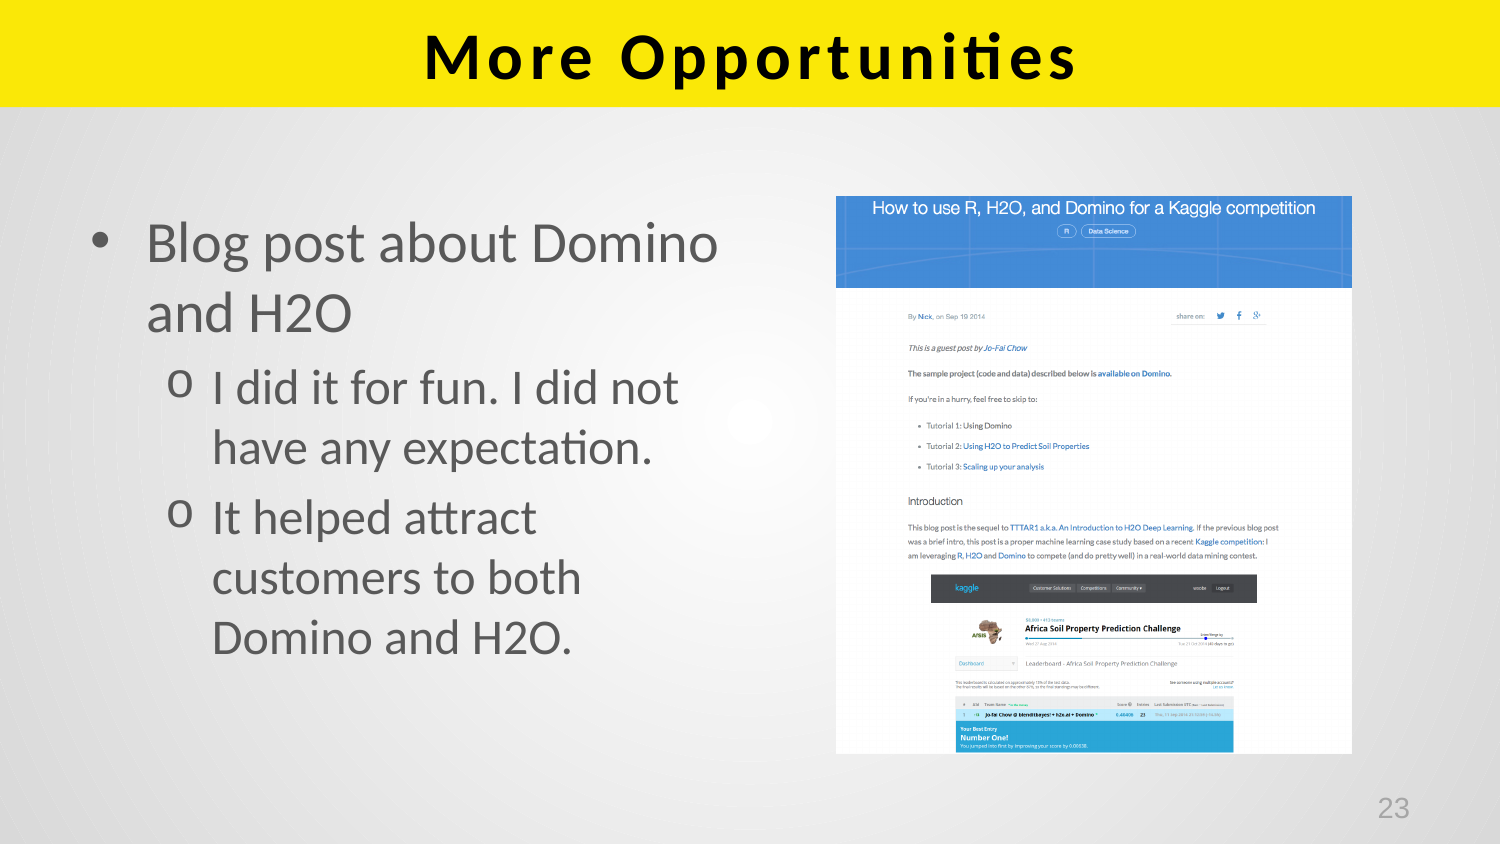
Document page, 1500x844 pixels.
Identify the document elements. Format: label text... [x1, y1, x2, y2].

slide_number 23 [1074, 782, 1425, 827]
list Blog post about Domino and H2O I did it for fun. I did not have any expectation. It helped attract customers to both Domino and H2O. [75, 196, 738, 754]
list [835, 196, 1352, 754]
title More Opportunities [75, 0, 1425, 108]
